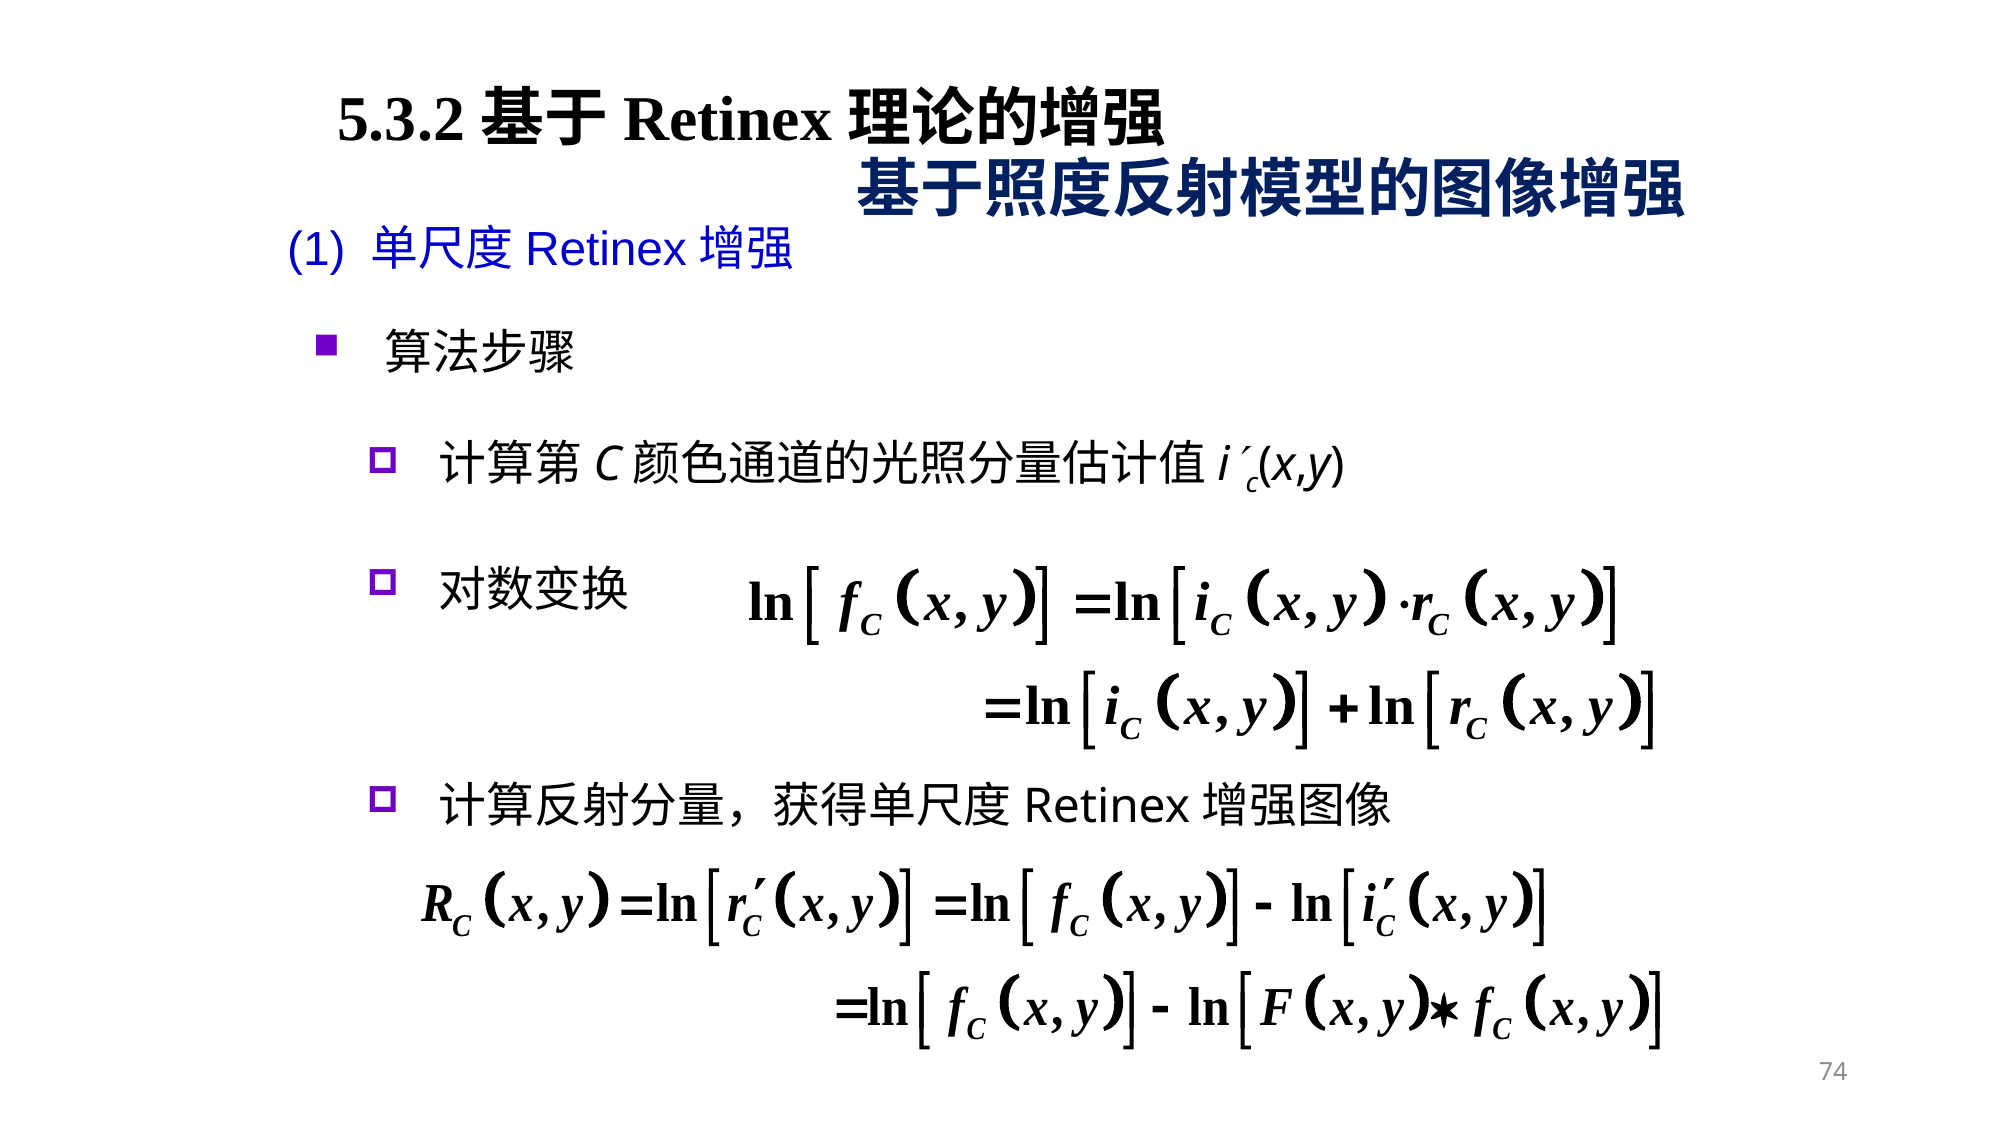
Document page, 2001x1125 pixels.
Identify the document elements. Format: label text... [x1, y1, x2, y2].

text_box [411, 859, 1679, 1061]
slide_number 74 [1412, 1042, 1863, 1103]
text_box 计算第C颜色通道的光照分量估计值ic(x,y) [352, 425, 1675, 506]
text_box (1) 单尺度Retinex增强 [272, 210, 809, 283]
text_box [740, 556, 1675, 761]
text_box 算法步骤 [298, 313, 1591, 387]
text_box 5.3.2基于Retinex理论的增强 [322, 50, 1219, 180]
text_box 计算反射分量，获得单尺度Retinex增强图像 [352, 767, 1739, 840]
text_box 对数变换 [352, 550, 1482, 624]
text_box 基于照度反射模型的图像增强 [856, 153, 1700, 219]
